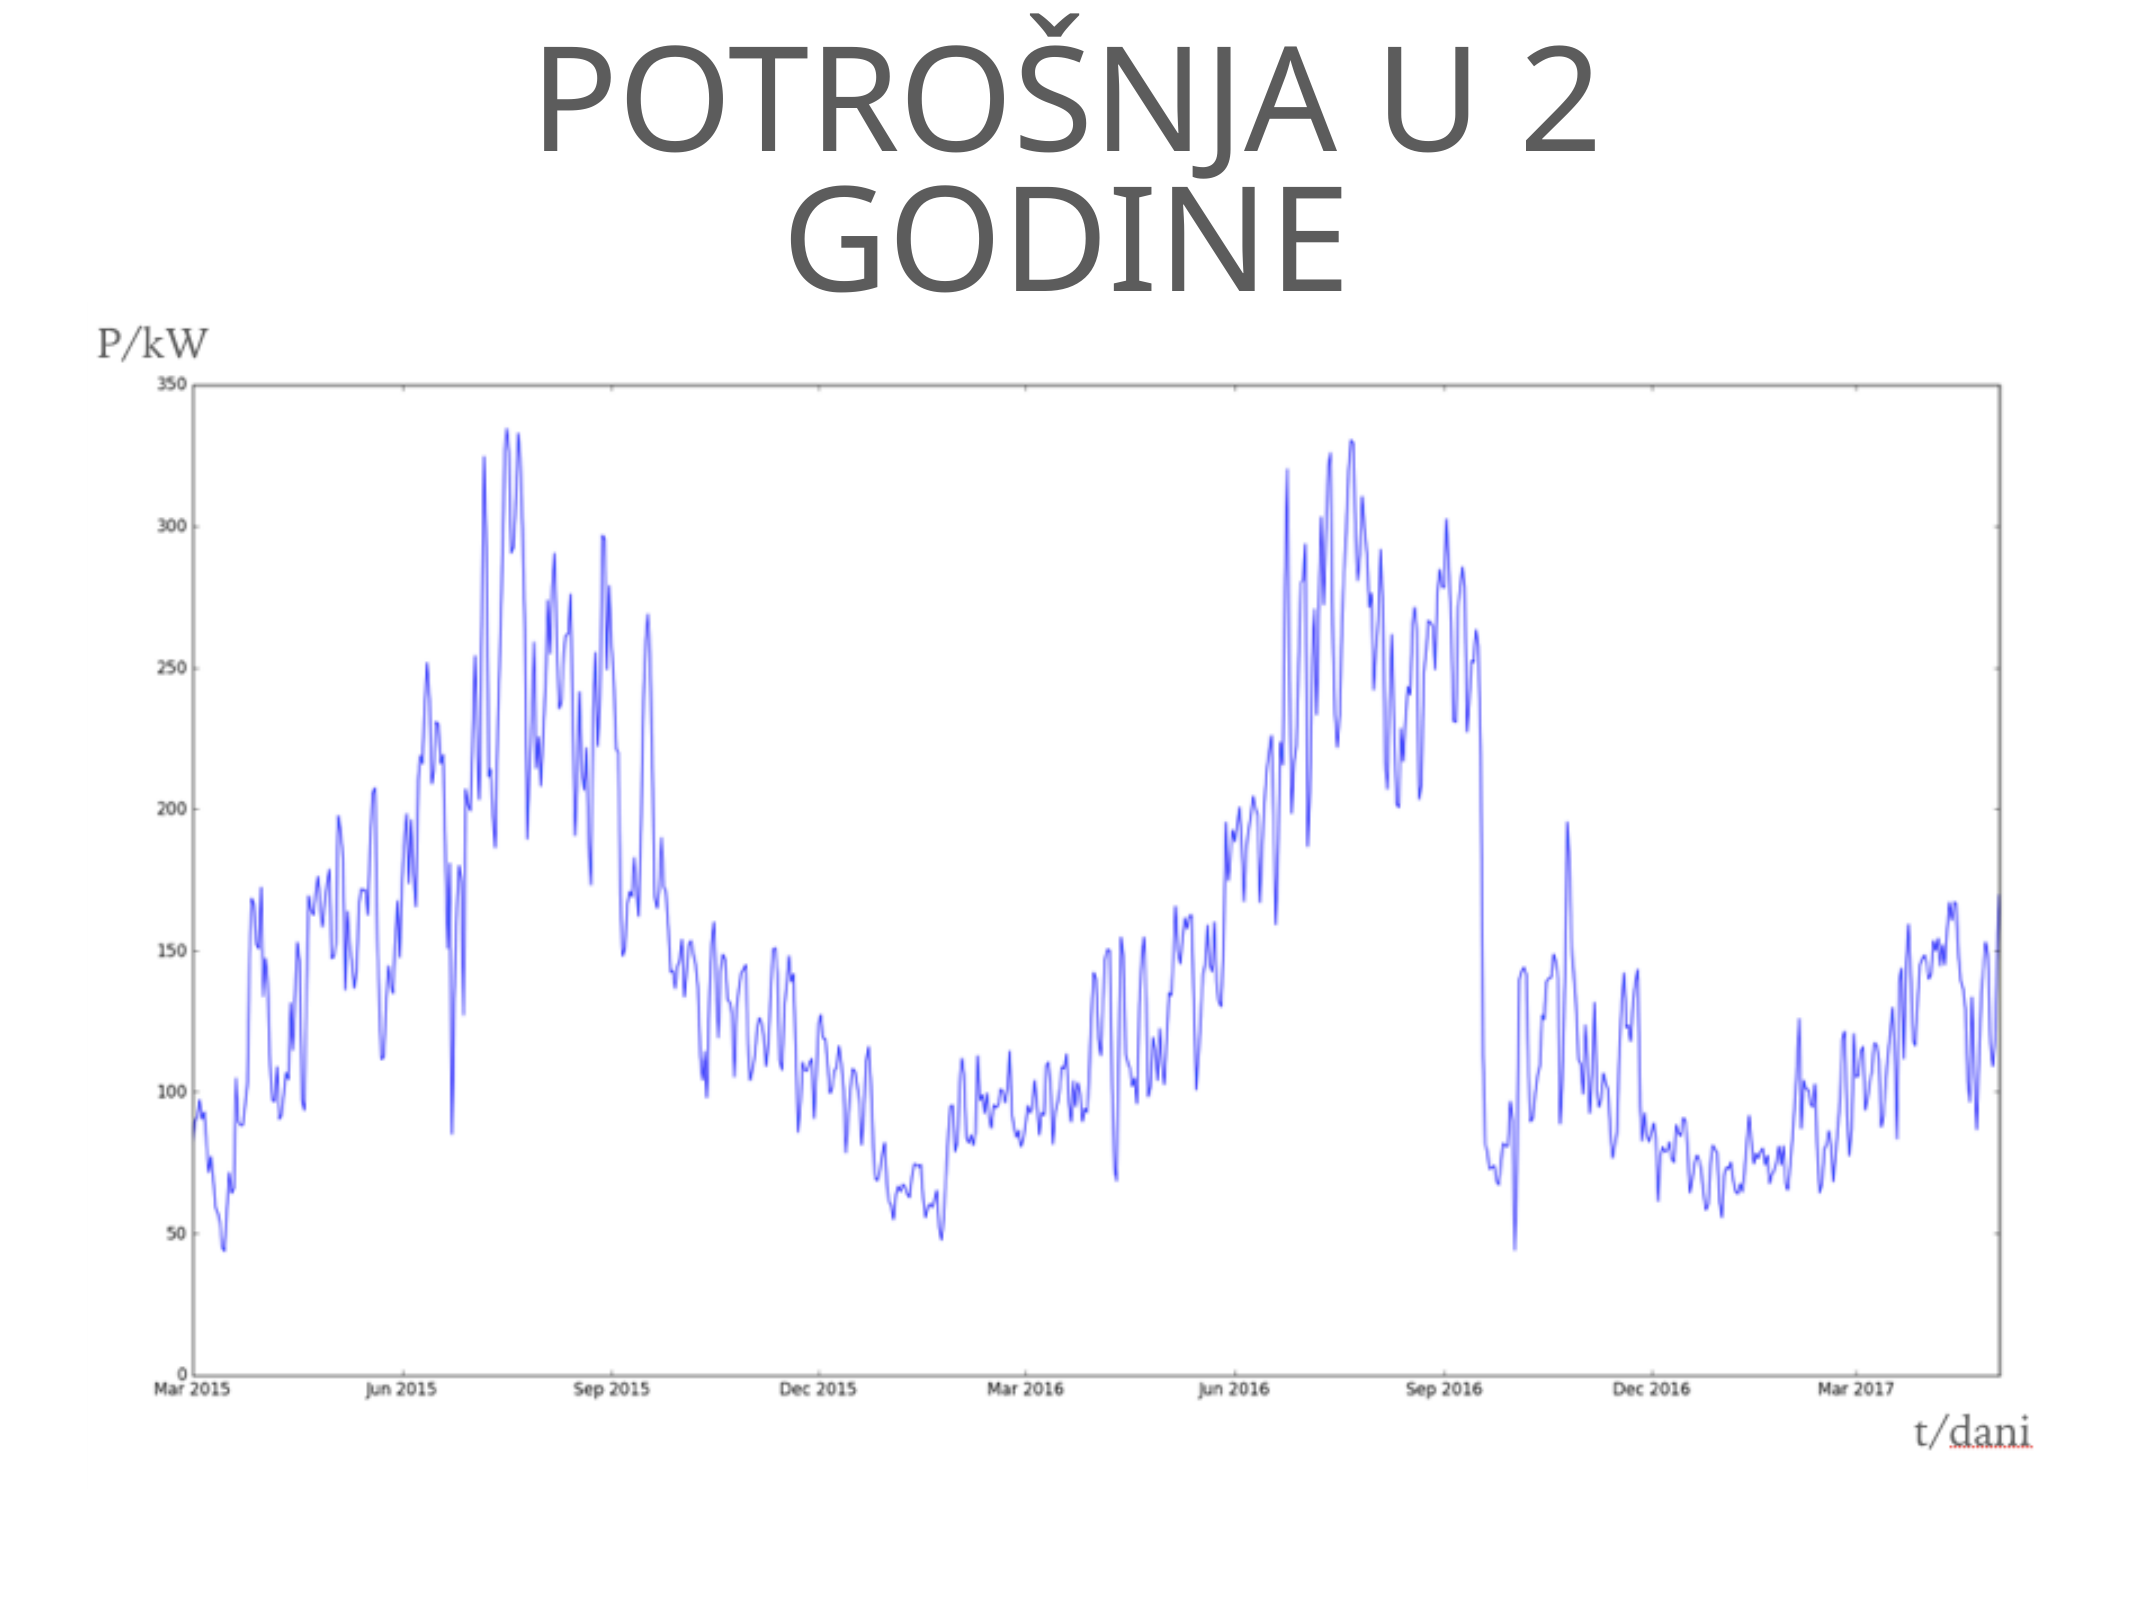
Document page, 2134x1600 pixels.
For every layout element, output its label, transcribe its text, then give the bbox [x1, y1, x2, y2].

title potrošnja u 2 godine [501, 60, 1632, 295]
picture [86, 302, 2047, 1489]
